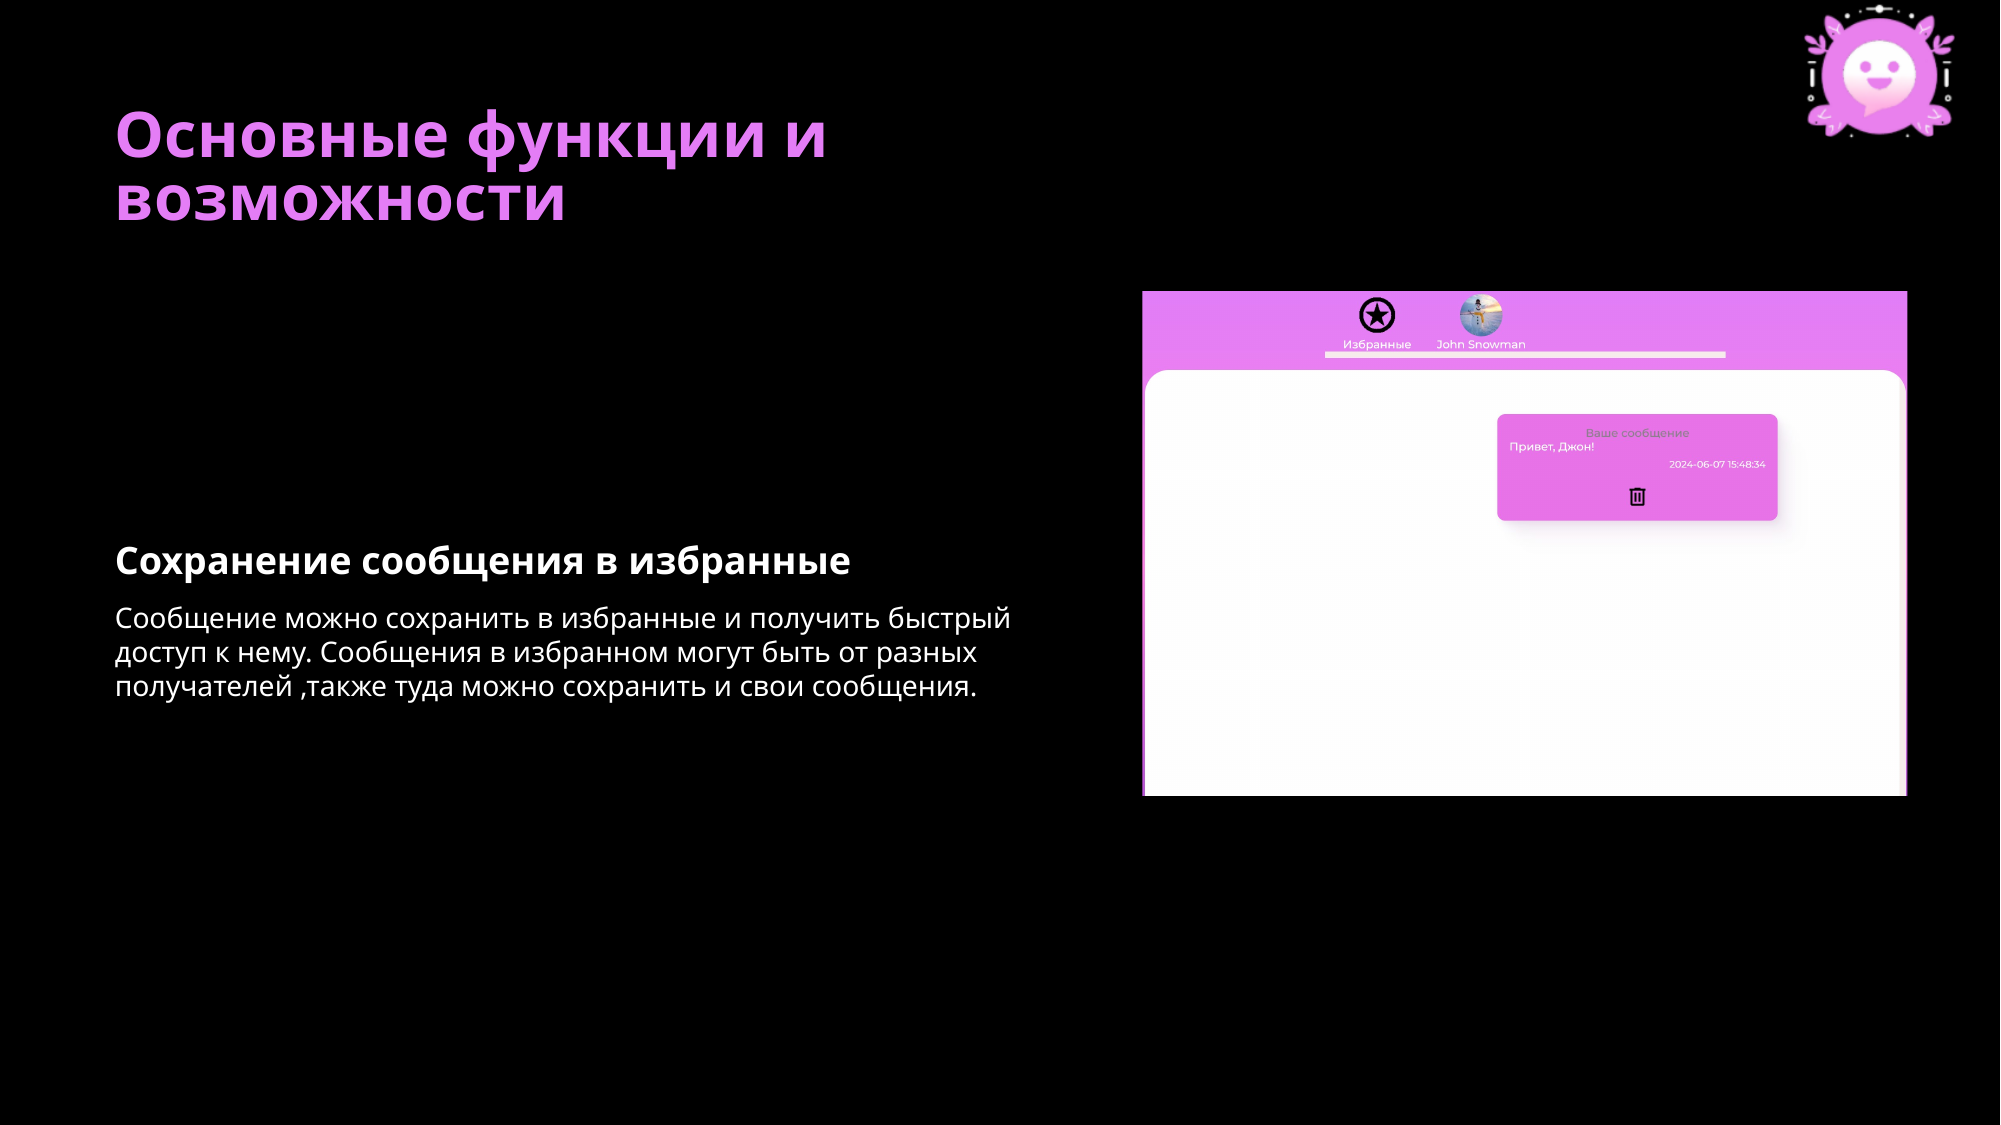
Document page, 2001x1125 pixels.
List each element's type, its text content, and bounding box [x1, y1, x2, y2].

picture [1759, 0, 2000, 143]
text_box Основные функции и возможности [100, 99, 1072, 234]
picture [1142, 291, 1908, 796]
text_box Сообщение можно сохранить в избранные и получить быстрый доступ к нему. Сообщения в избранном могут быть от разных получателей ,также туда можно сохранить и свои сообщения. [100, 592, 1072, 1025]
text_box Сохранение сообщения в избранные [100, 536, 1072, 577]
